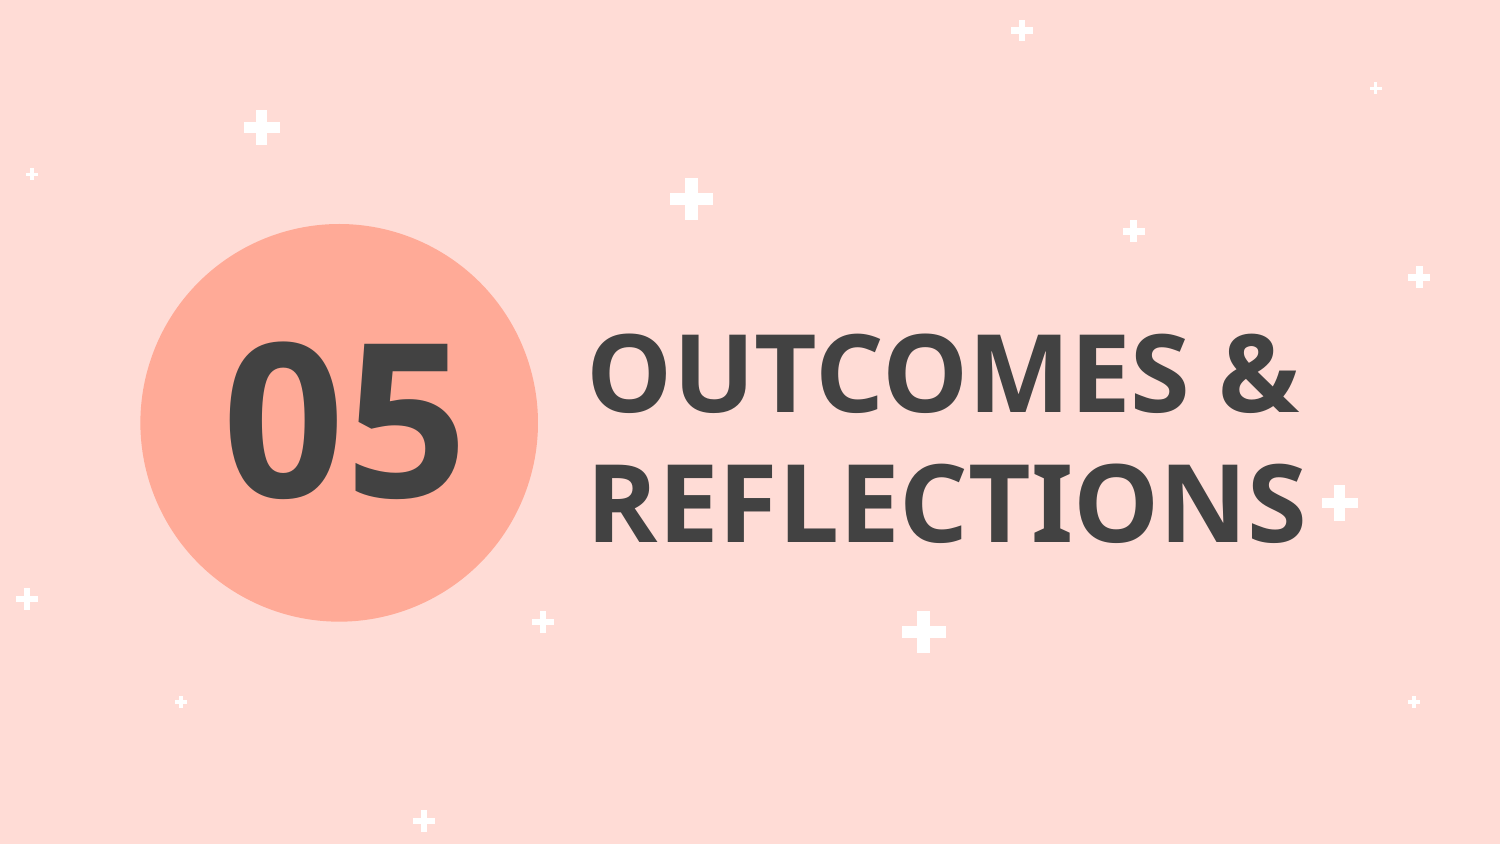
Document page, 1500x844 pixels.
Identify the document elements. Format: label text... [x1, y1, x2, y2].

title 05 [174, 313, 516, 509]
text_box [140, 223, 538, 622]
title OUTCOMES & REFLECTIONS [571, 313, 1431, 685]
